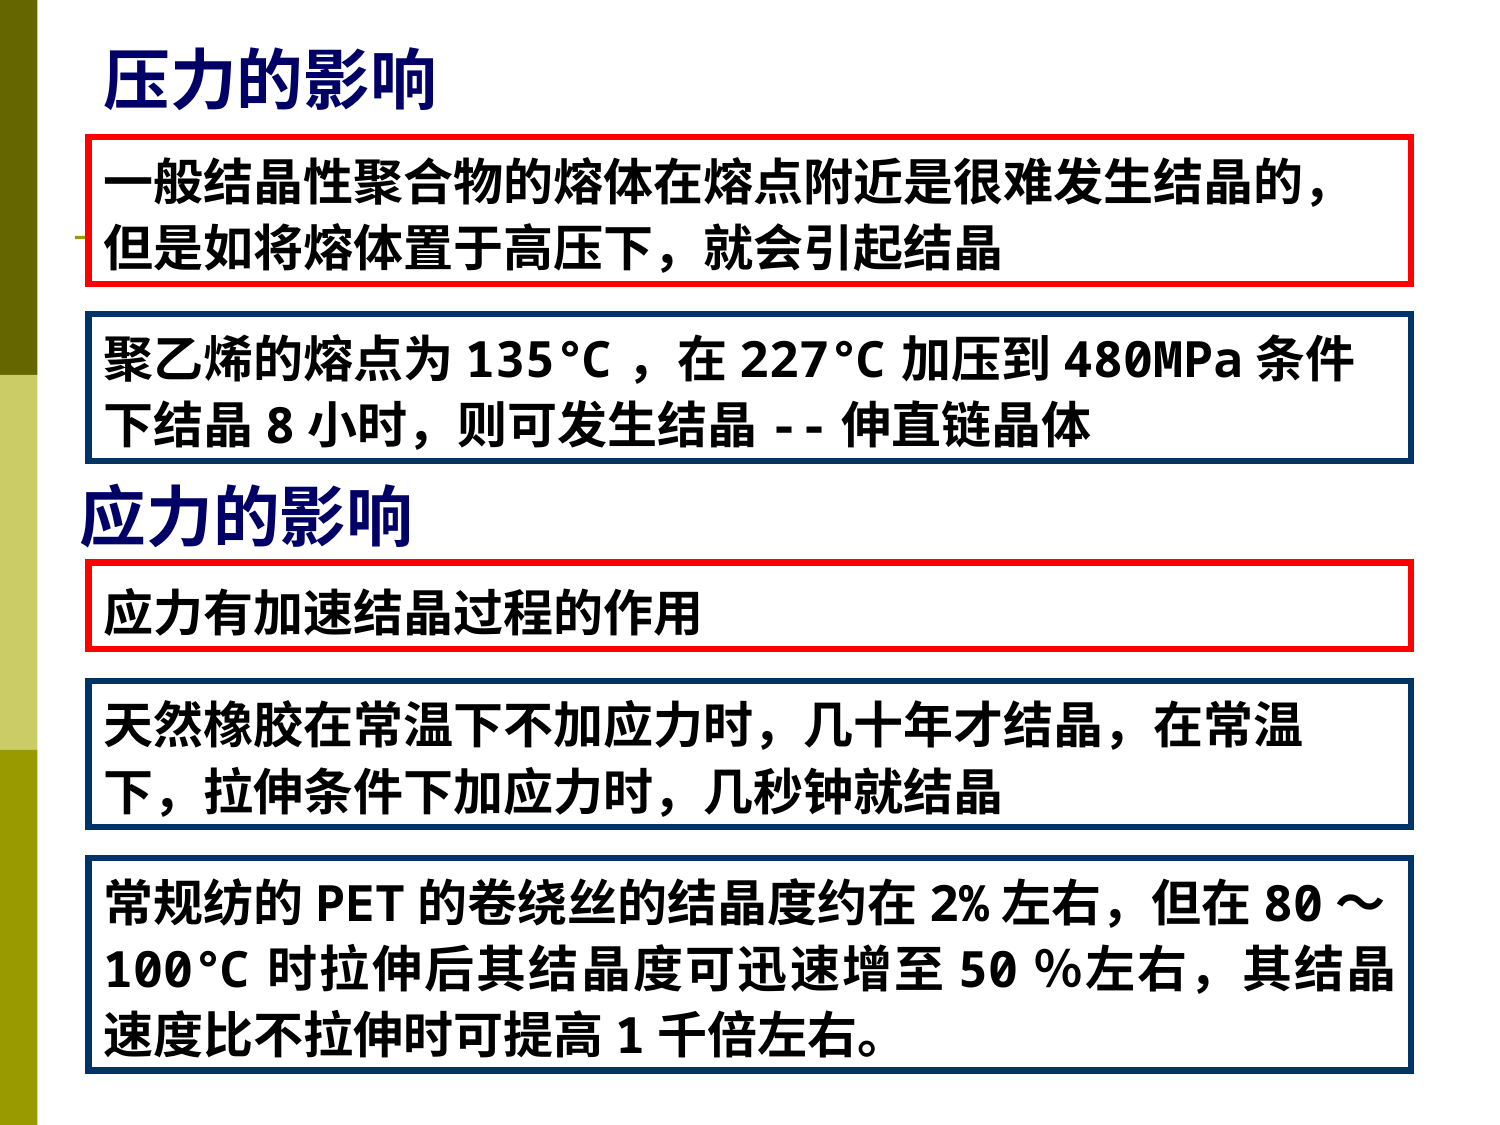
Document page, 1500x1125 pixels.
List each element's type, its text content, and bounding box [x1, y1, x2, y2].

slide_number 109 [1074, 1025, 1425, 1100]
text_box 应力的影响 [64, 467, 1376, 563]
text_box 聚乙烯的熔点为135℃，在227℃加压到480MPa条件下结晶8小时，则可发生结晶--伸直链晶体 [88, 314, 1412, 461]
text_box 应力有加速结晶过程的作用 [88, 562, 1412, 650]
text_box 常规纺的PET的卷绕丝的结晶度约在2%左右，但在80～100℃时拉伸后其结晶度可迅速增至50％左右，其结晶速度比不拉伸时可提高1千倍左右。 [88, 857, 1412, 1071]
text_box 天然橡胶在常温下不加应力时，几十年才结晶，在常温下，拉伸条件下加应力时，几秒钟就结晶 [88, 680, 1412, 828]
text_box 压力的影响 [88, 30, 1400, 126]
text_box 一般结晶性聚合物的熔体在熔点附近是很难发生结晶的，但是如将熔体置于高压下，就会引起结晶 [88, 137, 1412, 284]
